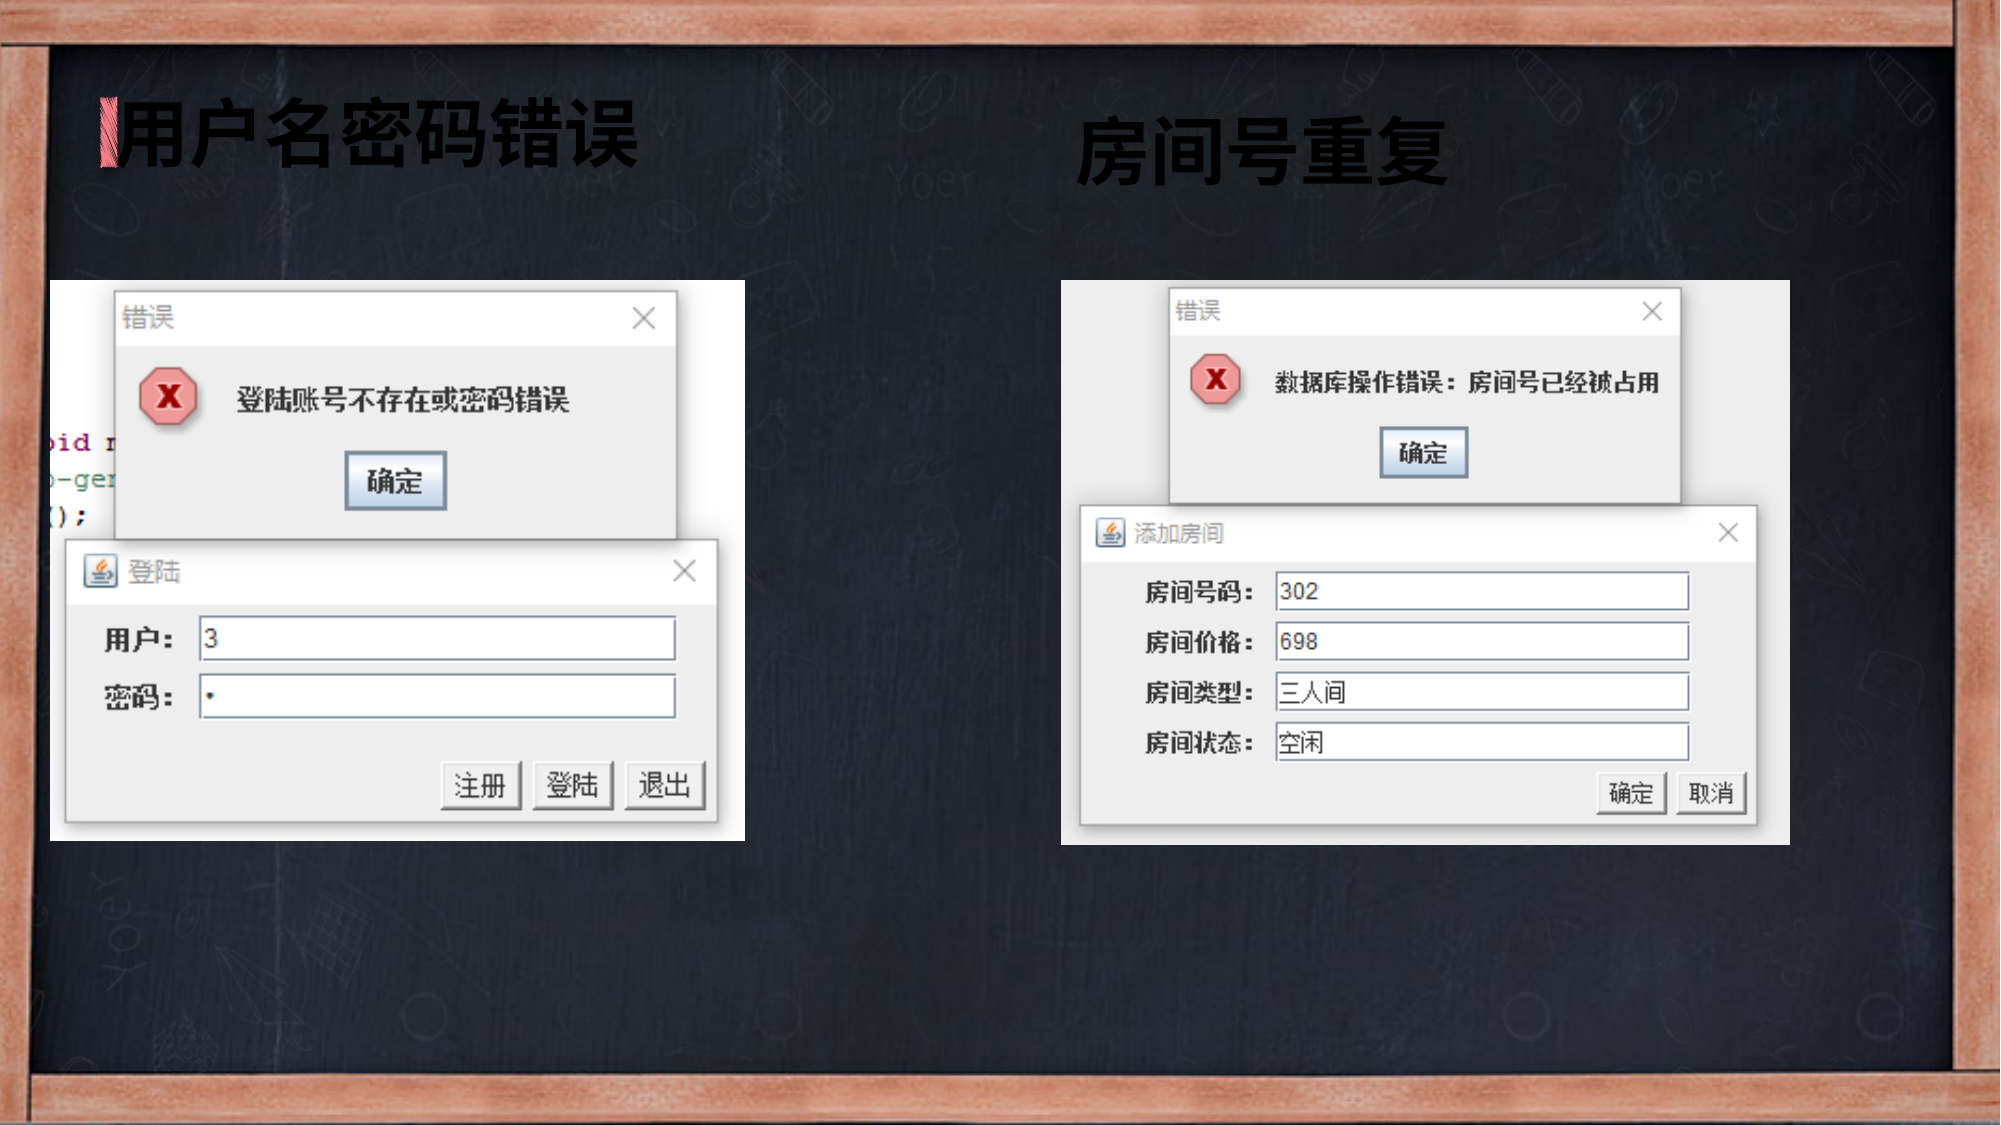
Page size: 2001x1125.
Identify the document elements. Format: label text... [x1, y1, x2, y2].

picture [0, 0, 2000, 1125]
text_box [99, 96, 119, 169]
text_box 用户名密码错误 [100, 79, 655, 185]
text_box 房间号重复 [1061, 96, 1466, 202]
